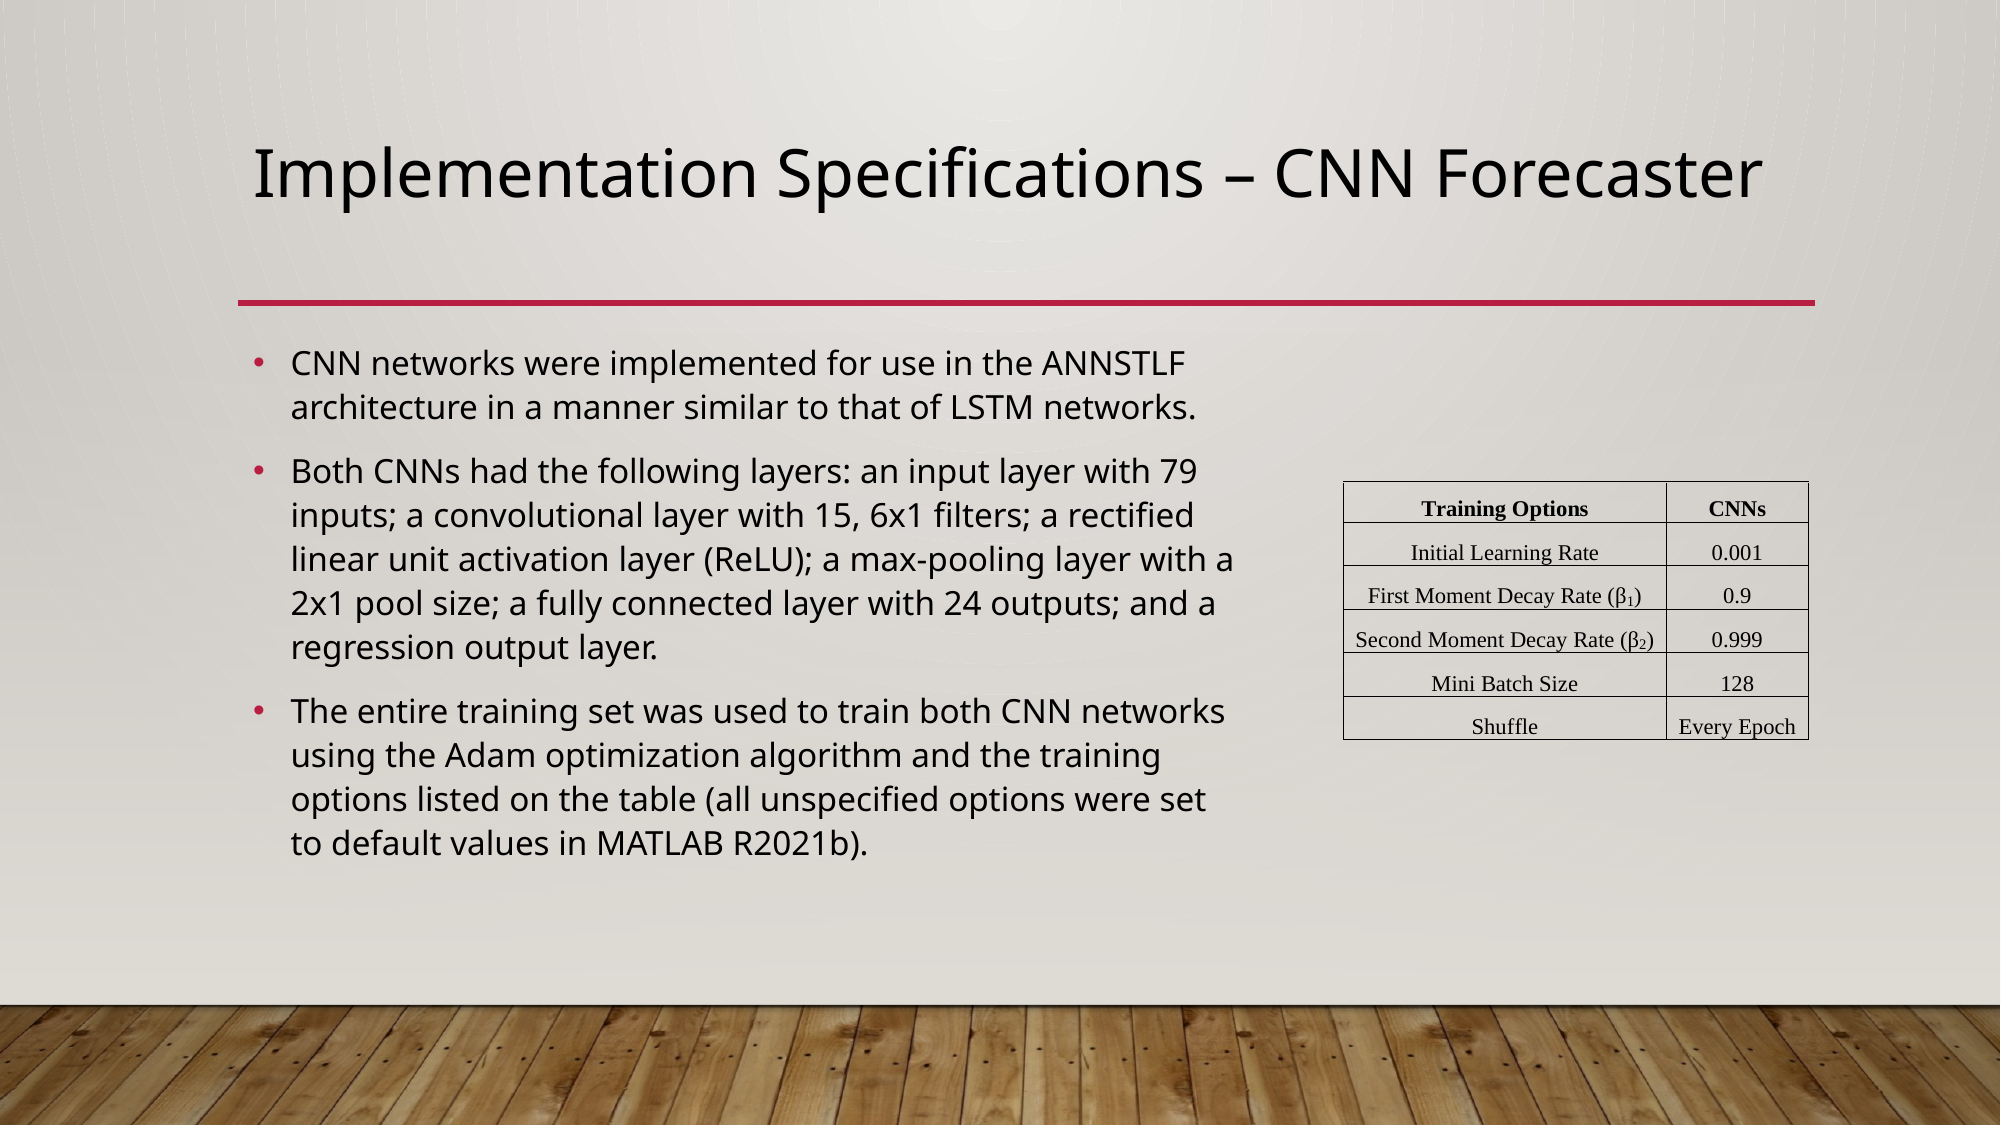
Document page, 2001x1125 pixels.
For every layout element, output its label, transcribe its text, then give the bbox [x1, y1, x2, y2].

picture [0, 1005, 2000, 1125]
title Implementation Specifications – CNN Forecaster [238, 131, 1814, 305]
list CNN networks were implemented for use in the ANNSTLF architecture in a manner similar to that of LSTM networks. Both CNNs had the following layers: an input layer with 79 inputs; a convolutional layer with 15, 6x1 filters; a rectified linear unit activation layer (ReLU); a max-pooling layer with a 2x1 pool size; a fully connected layer with 24 outputs; and a regression output layer. The entire training set was used to train both CNN networks using the Adam optimization algorithm and the training options listed on the table (all unspecified options were set to default values in MATLAB R2021b). [238, 330, 1255, 897]
picture [1333, 481, 1814, 747]
